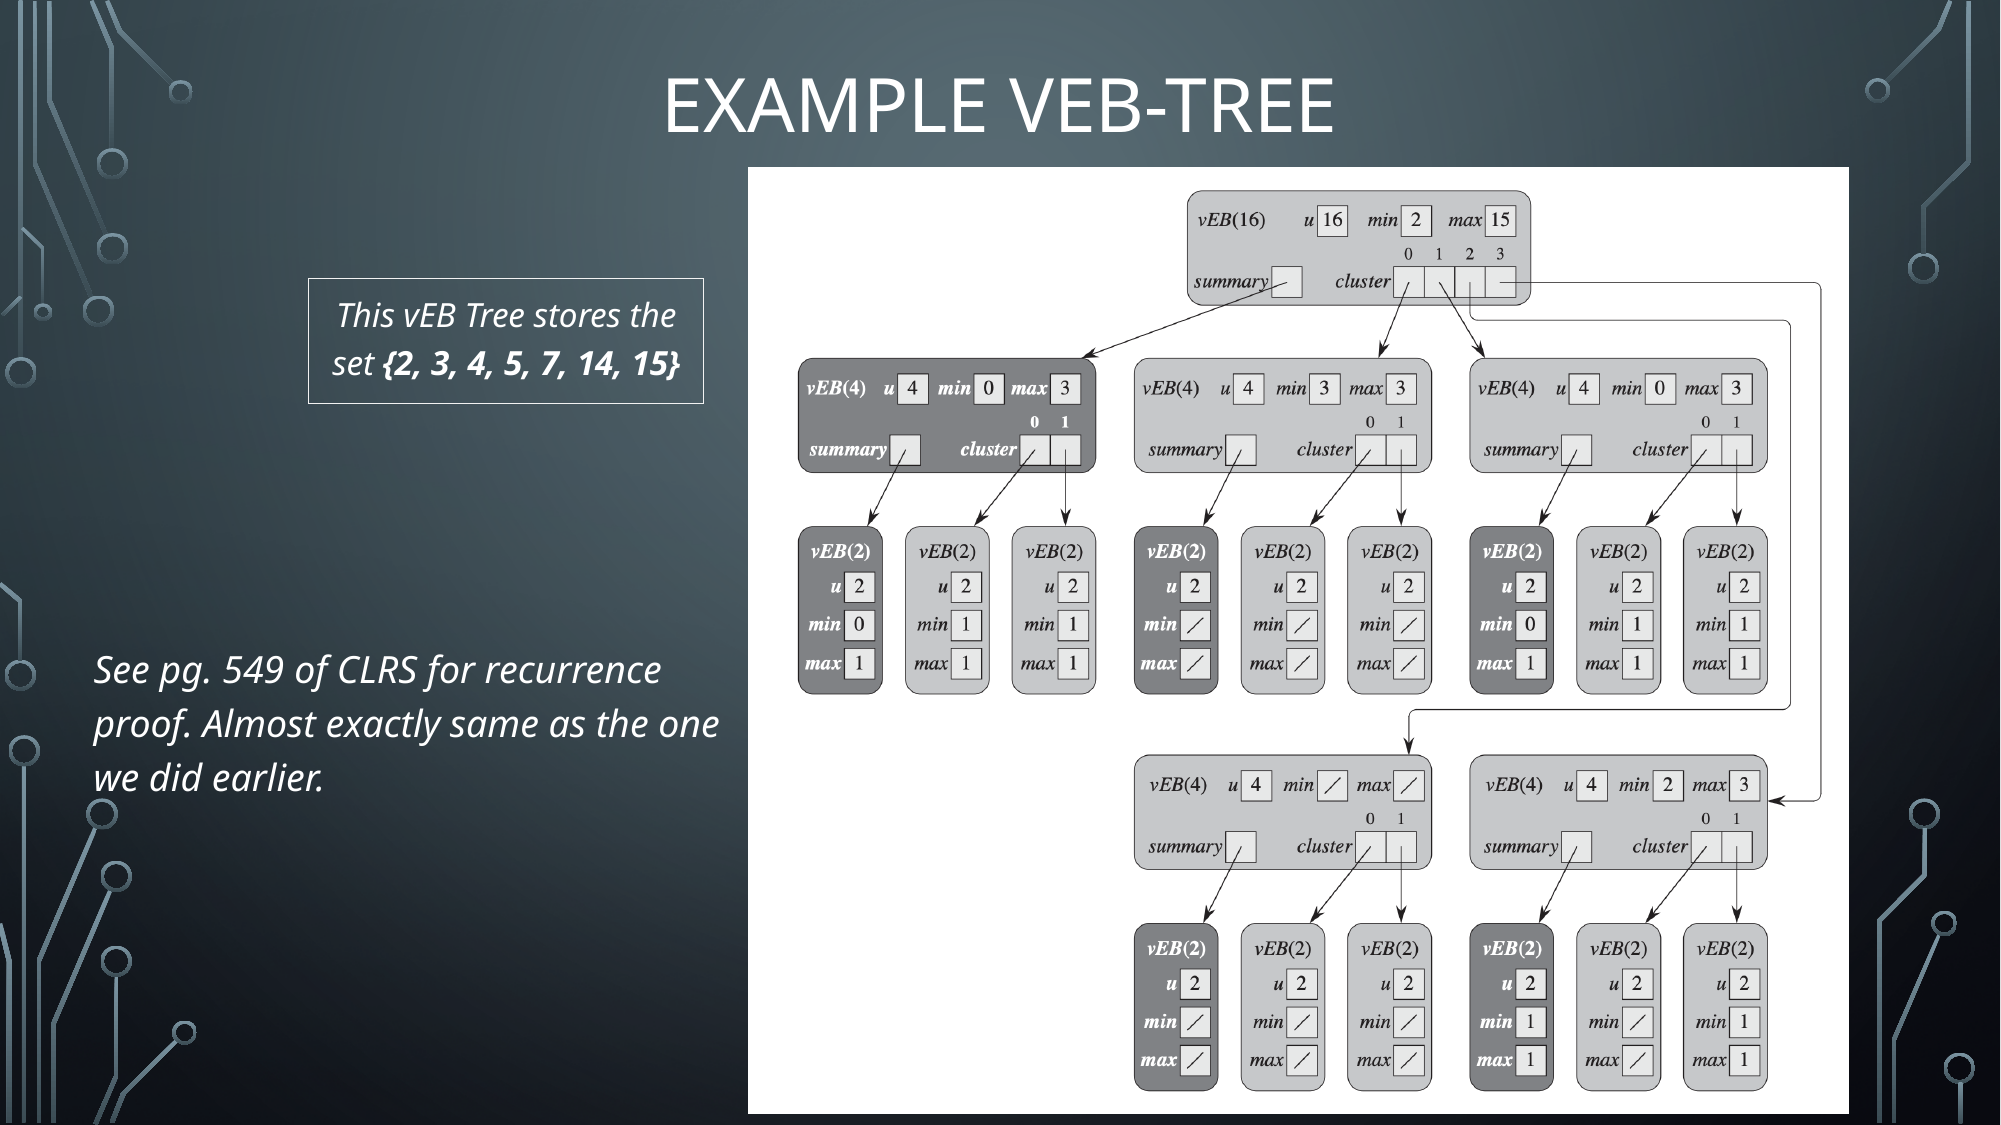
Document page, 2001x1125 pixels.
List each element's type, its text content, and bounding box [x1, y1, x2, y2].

text_box See pg. 549 of CLRS for recurrence proof. Almost exactly same as the one we did earlier. [78, 629, 742, 827]
title Example VEB-Tree [187, 37, 1813, 179]
text_box This vEB Tree stores the set {2, 3, 4, 5, 7, 14, 15} [308, 278, 704, 404]
picture [748, 167, 1849, 1115]
